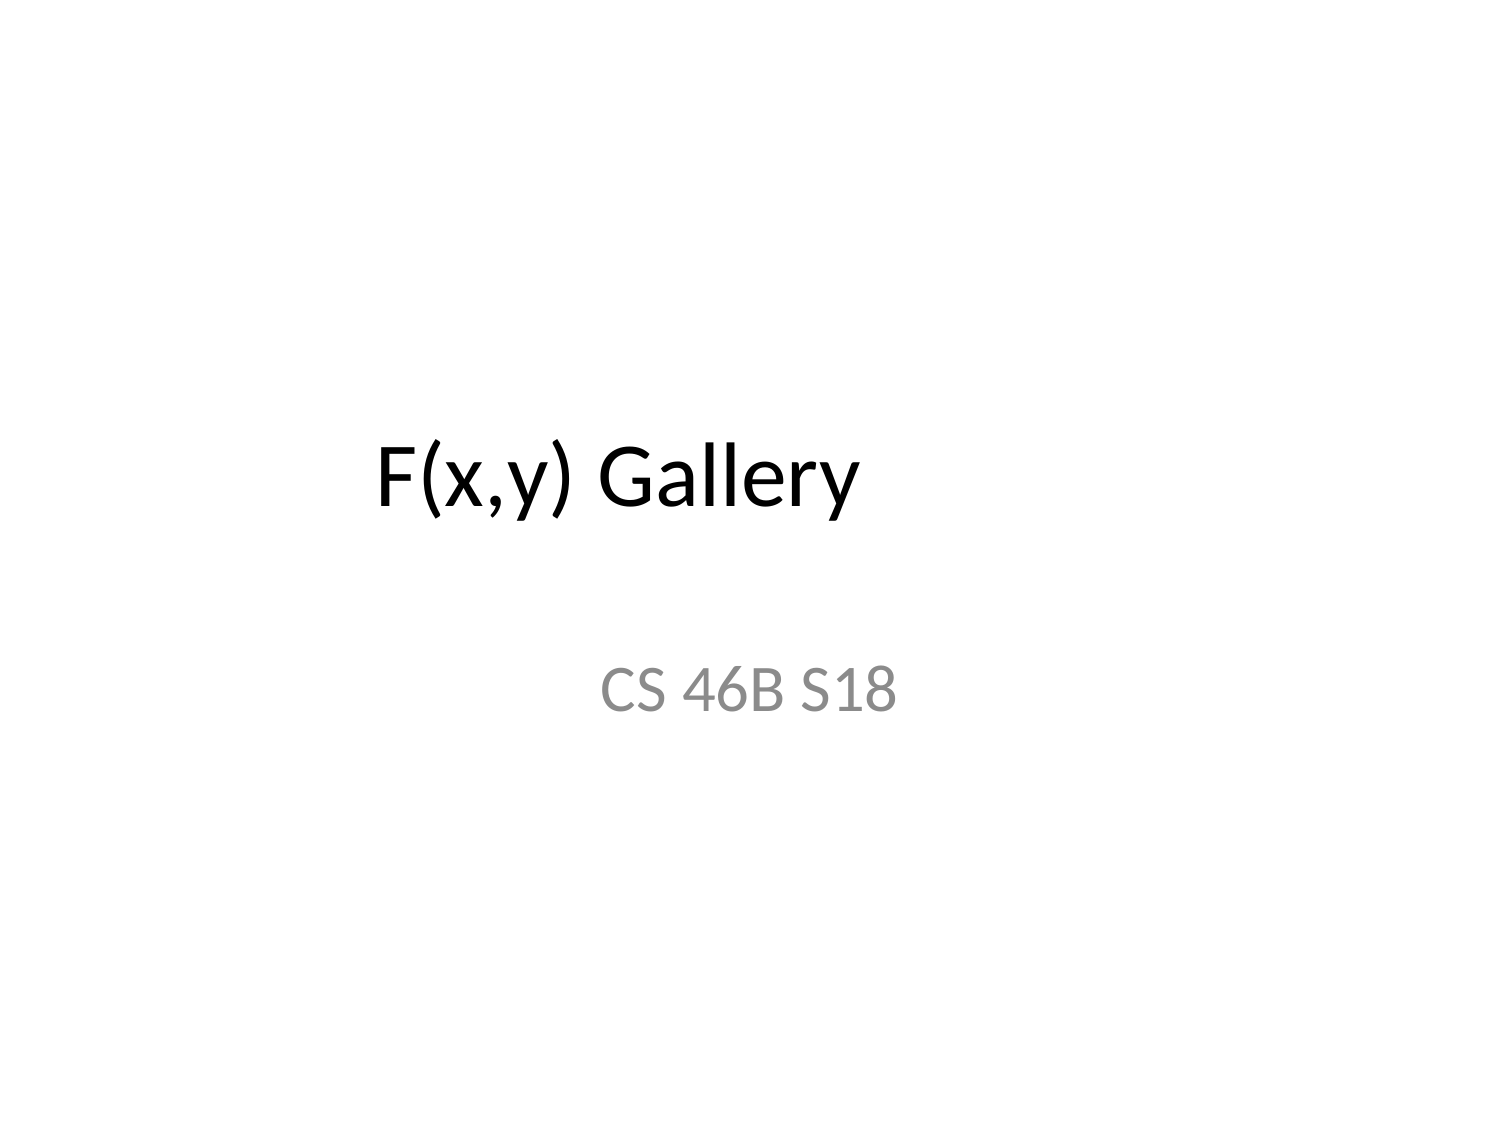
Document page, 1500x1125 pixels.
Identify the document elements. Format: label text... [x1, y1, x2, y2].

title F(x,y) Gallery [112, 349, 1388, 591]
subtitle CS 46B S18 [225, 637, 1275, 925]
